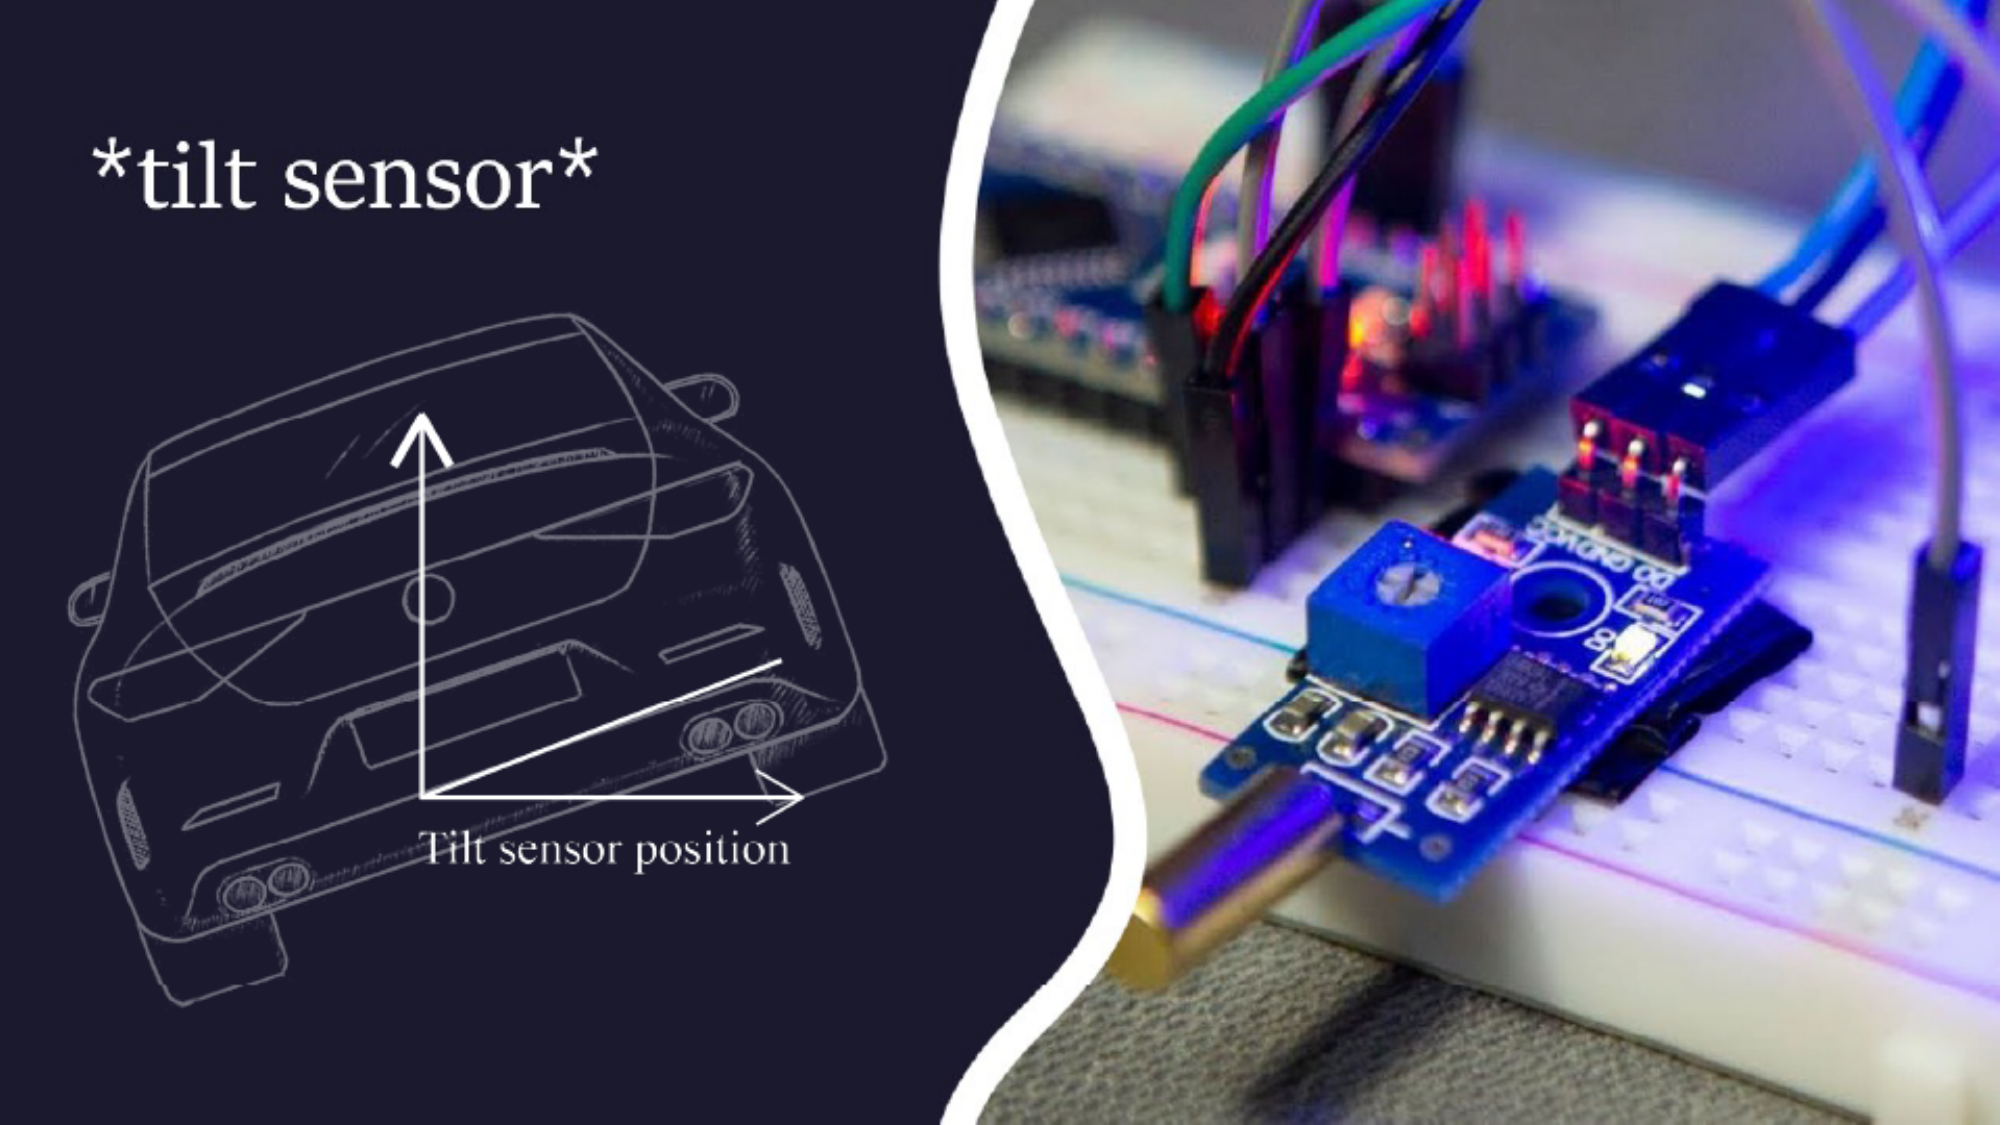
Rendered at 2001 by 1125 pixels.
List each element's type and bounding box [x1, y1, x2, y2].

list [0, 0, 2000, 1125]
